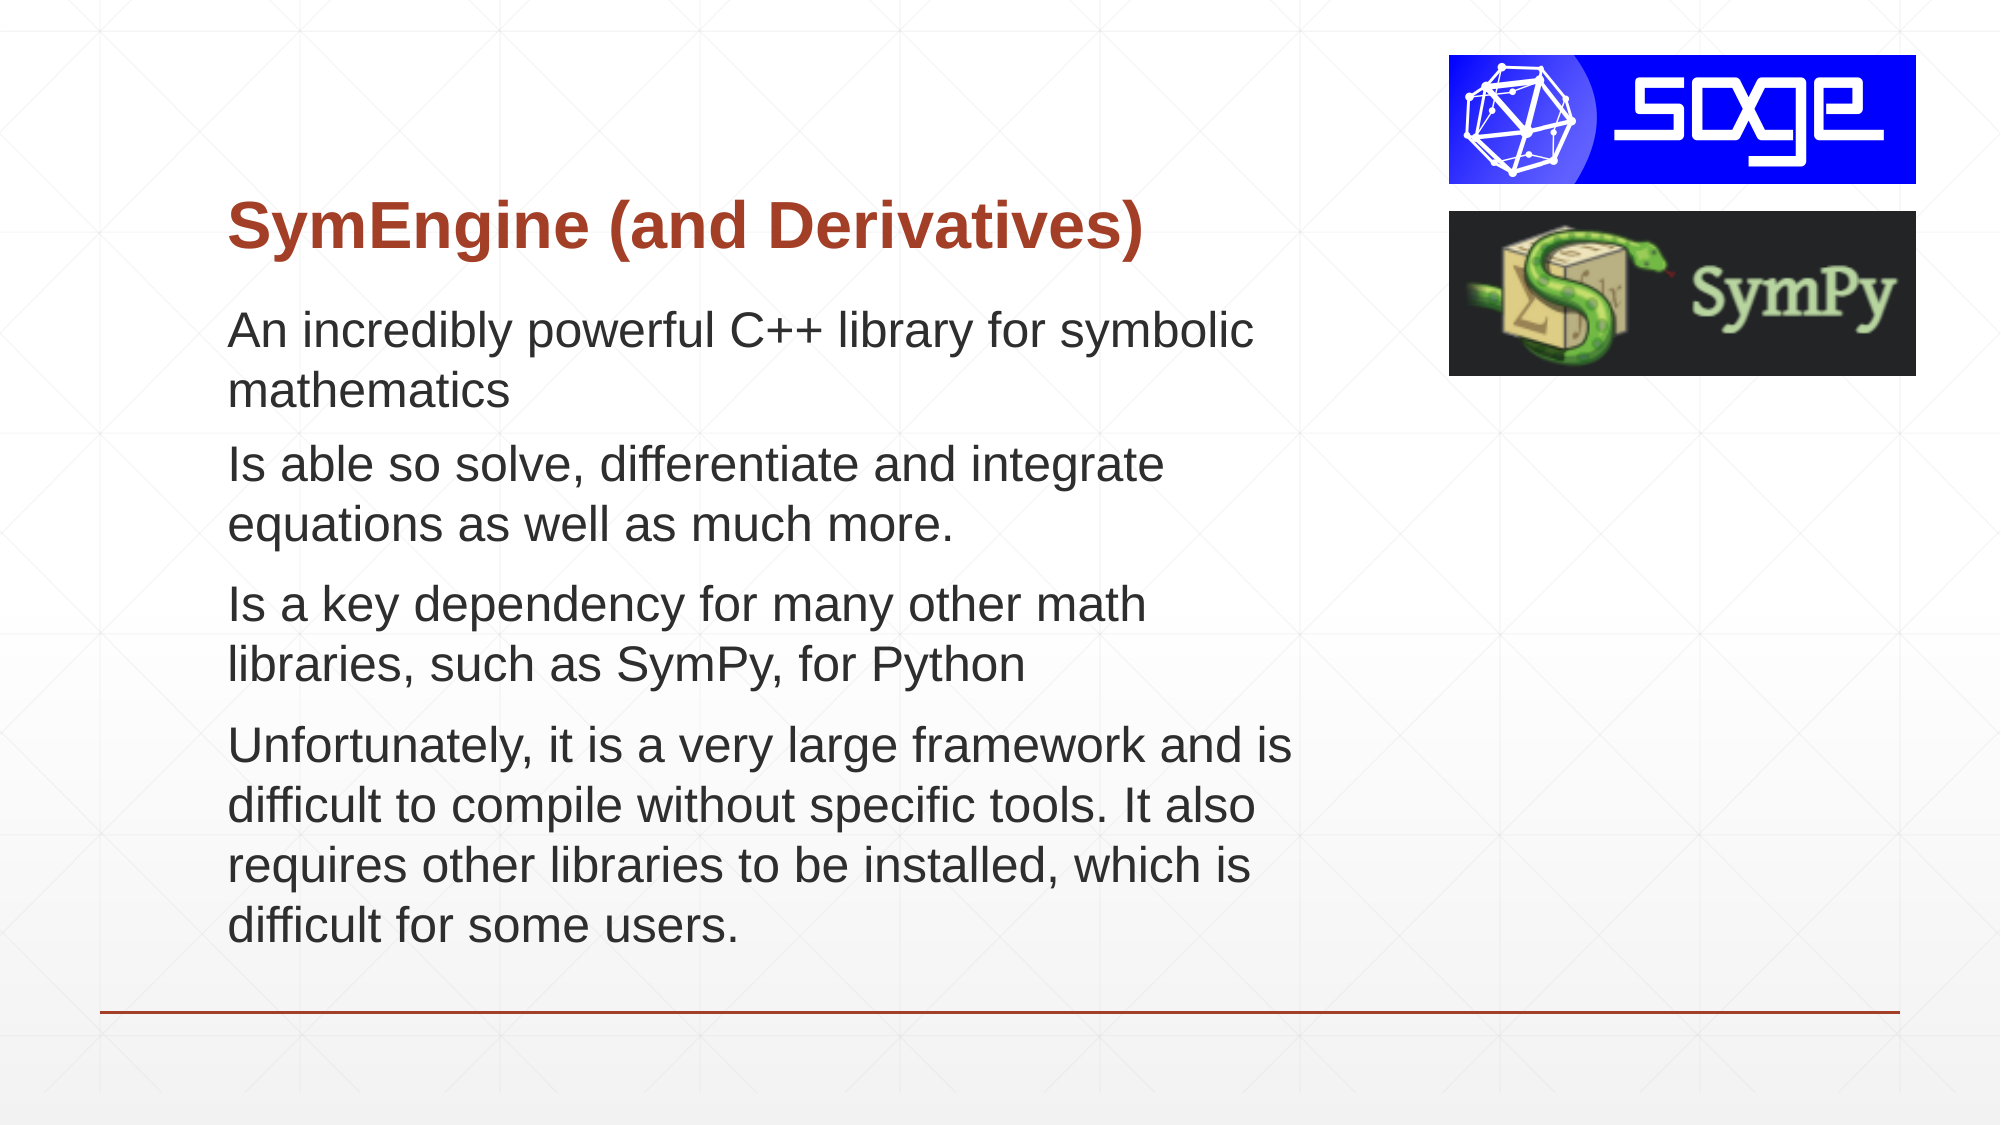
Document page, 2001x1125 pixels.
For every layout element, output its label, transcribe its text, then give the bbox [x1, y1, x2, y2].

text_box Is able so solve, differentiate and integrate equations as well as much more. [212, 424, 1340, 559]
text_box Unfortunately, it is a very large framework and is difficult to compile without specific tools. It also requires other libraries to be installed, which is difficult for some users. [212, 704, 1340, 960]
title SymEngine (and Derivatives) [212, 82, 1788, 271]
picture [1448, 211, 1916, 376]
picture [1448, 55, 1916, 184]
text_box Is a key dependency for many other math libraries, such as SymPy, for Python [212, 564, 1340, 700]
text_box An incredibly powerful C++ library for symbolic mathematics [212, 290, 1340, 424]
